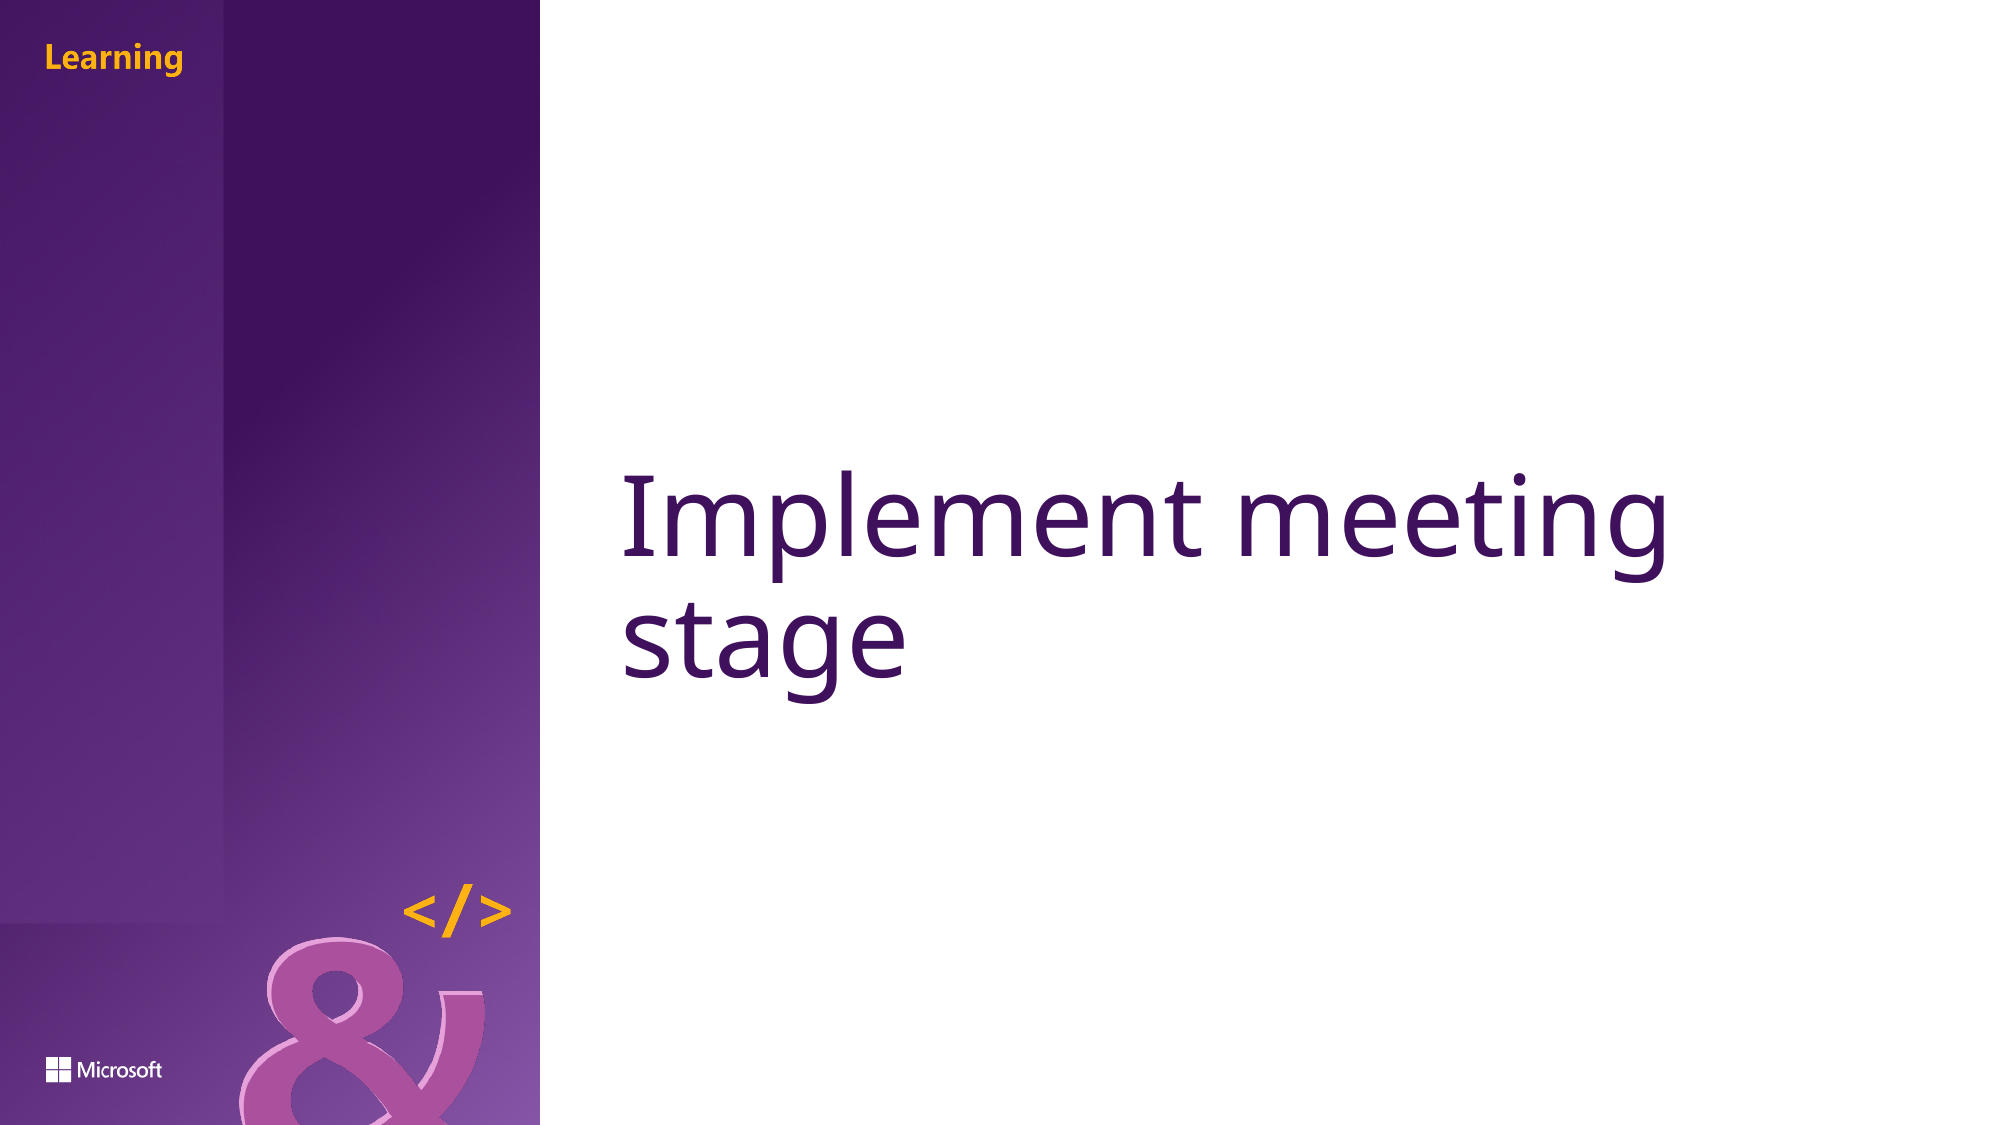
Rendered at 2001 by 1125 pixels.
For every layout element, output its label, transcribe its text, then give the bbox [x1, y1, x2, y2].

picture [0, 0, 540, 1125]
list Implement meeting stage [605, 451, 1954, 1058]
